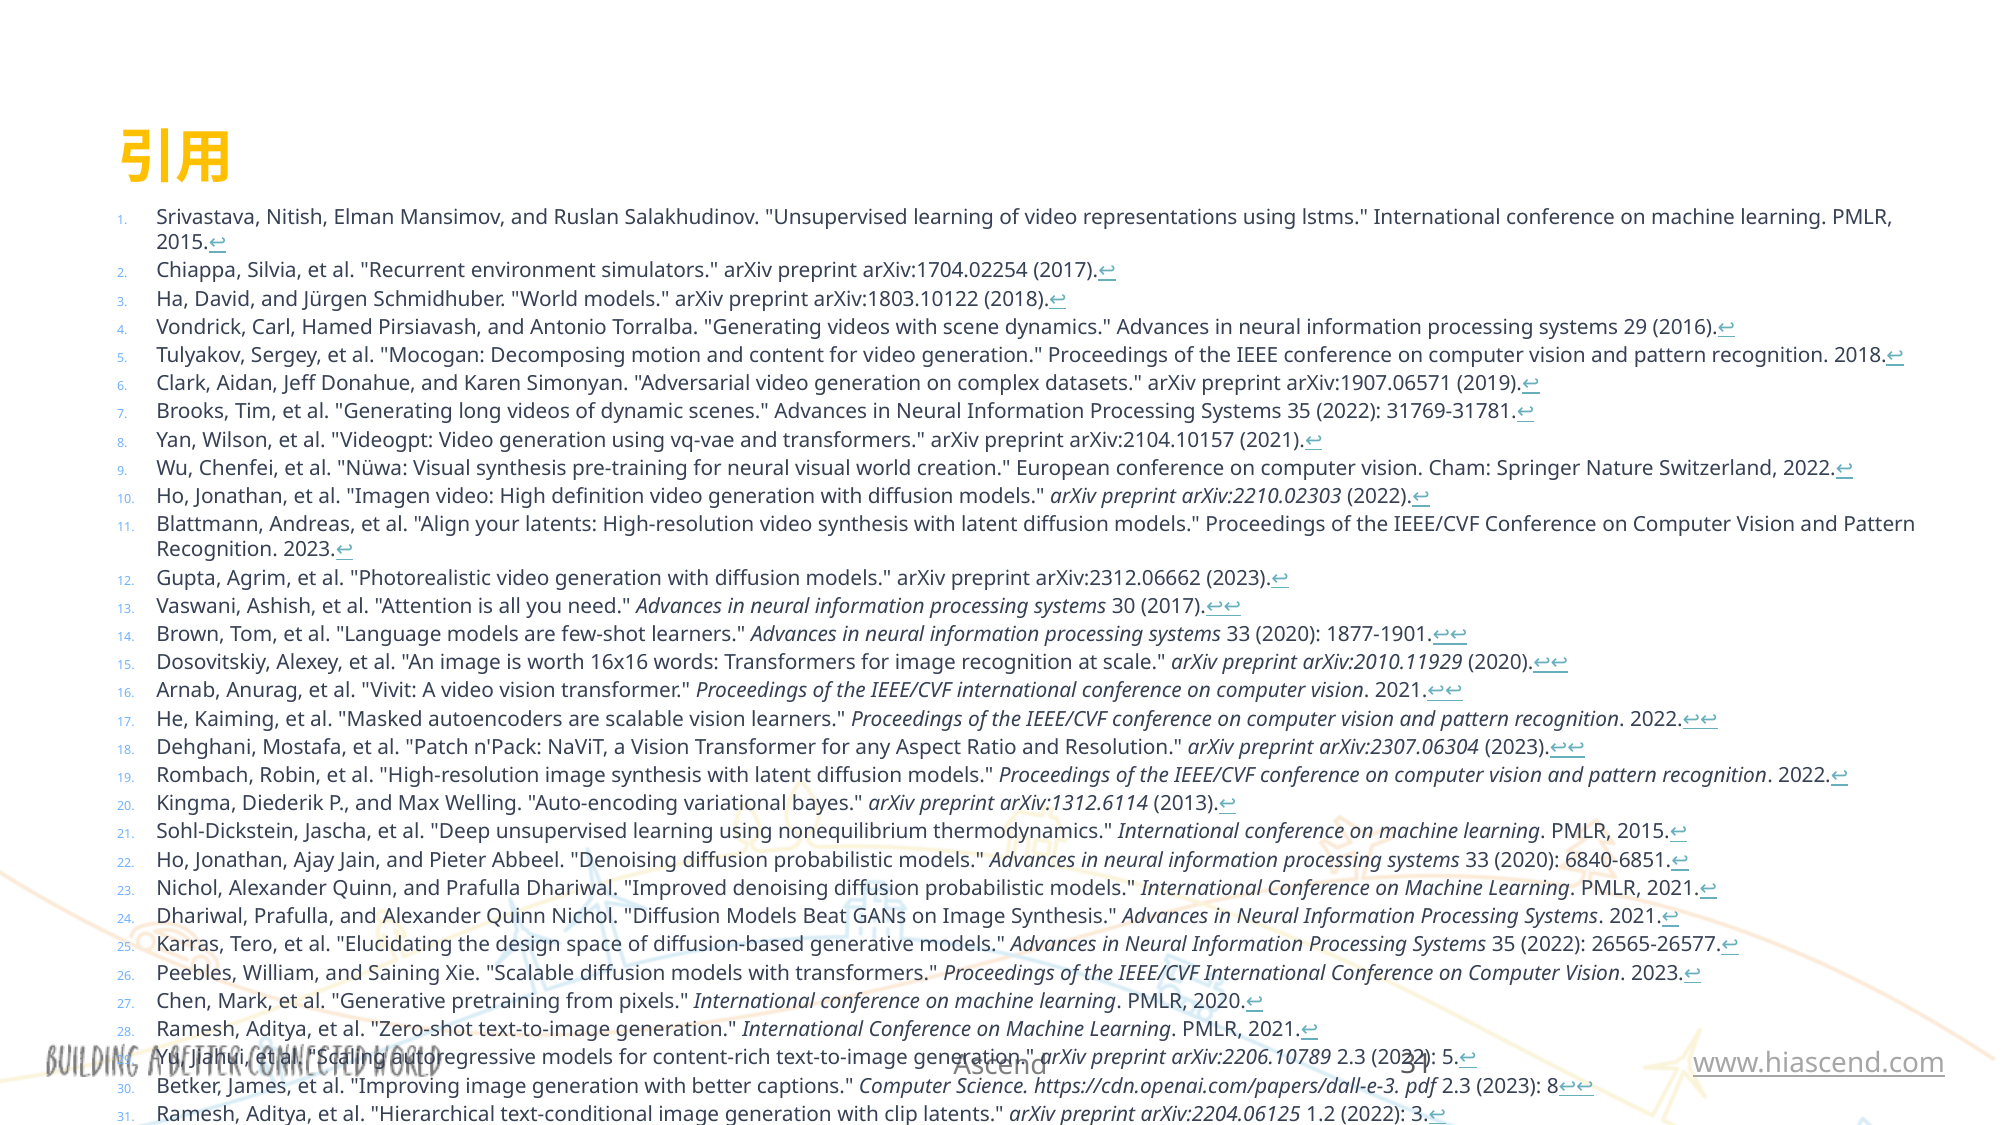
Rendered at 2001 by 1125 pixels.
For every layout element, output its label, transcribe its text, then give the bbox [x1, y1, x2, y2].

title 引用 [102, 111, 1863, 196]
list Srivastava, Nitish, Elman Mansimov, and Ruslan Salakhudinov. "Unsupervised learning of video representations using lstms." International conference on machine learning. PMLR, 2015.↩︎ Chiappa, Silvia, et al. "Recurrent environment simulators." arXiv preprint arXiv:1704.02254 (2017).↩︎ Ha, David, and Jürgen Schmidhuber. "World models." arXiv preprint arXiv:1803.10122 (2018).↩︎ Vondrick, Carl, Hamed Pirsiavash, and Antonio Torralba. "Generating videos with scene dynamics." Advances in neural information processing systems 29 (2016).↩︎ Tulyakov, Sergey, et al. "Mocogan: Decomposing motion and content for video generation." Proceedings of the IEEE conference on computer vision and pattern recognition. 2018.↩︎ Clark, Aidan, Jeff Donahue, and Karen Simonyan. "Adversarial video generation on complex datasets." arXiv preprint arXiv:1907.06571 (2019).↩︎ Brooks, Tim, et al. "Generating long videos of dynamic scenes." Advances in Neural Information Processing Systems 35 (2022): 31769-31781.↩︎ Yan, Wilson, et al. "Videogpt: Video generation using vq-vae and transformers." arXiv preprint arXiv:2104.10157 (2021).↩︎ Wu, Chenfei, et al. "Nüwa: Visual synthesis pre-training for neural visual world creation." European conference on computer vision. Cham: Springer Nature Switzerland, 2022.↩︎ Ho, Jonathan, et al. "Imagen video: High definition video generation with diffusion models." arXiv preprint arXiv:2210.02303 (2022).↩︎ Blattmann, Andreas, et al. "Align your latents: High-resolution video synthesis with latent diffusion models." Proceedings of the IEEE/CVF Conference on Computer Vision and Pattern Recognition. 2023.↩︎ Gupta, Agrim, et al. "Photorealistic video generation with diffusion models." arXiv preprint arXiv:2312.06662 (2023).↩︎ Vaswani, Ashish, et al. "Attention is all you need." Advances in neural information processing systems 30 (2017).↩︎↩︎ Brown, Tom, et al. "Language models are few-shot learners." Advances in neural information processing systems 33 (2020): 1877-1901.↩︎↩︎ Dosovitskiy, Alexey, et al. "An image is worth 16x16 words: Transformers for image recognition at scale." arXiv preprint arXiv:2010.11929 (2020).↩︎↩︎ Arnab, Anurag, et al. "Vivit: A video vision transformer." Proceedings of the IEEE/CVF international conference on computer vision. 2021.↩︎↩︎ He, Kaiming, et al. "Masked autoencoders are scalable vision learners." Proceedings of the IEEE/CVF conference on computer vision and pattern recognition. 2022.↩︎↩︎ Dehghani, Mostafa, et al. "Patch n'Pack: NaViT, a Vision Transformer for any Aspect Ratio and Resolution." arXiv preprint arXiv:2307.06304 (2023).↩︎↩︎ Rombach, Robin, et al. "High-resolution image synthesis with latent diffusion models." Proceedings of the IEEE/CVF conference on computer vision and pattern recognition. 2022.↩︎ Kingma, Diederik P., and Max Welling. "Auto-encoding variational bayes." arXiv preprint arXiv:1312.6114 (2013).↩︎ Sohl-Dickstein, Jascha, et al. "Deep unsupervised learning using nonequilibrium thermodynamics." International conference on machine learning. PMLR, 2015.↩︎ Ho, Jonathan, Ajay Jain, and Pieter Abbeel. "Denoising diffusion probabilistic models." Advances in neural information processing systems 33 (2020): 6840-6851.↩︎ Nichol, Alexander Quinn, and Prafulla Dhariwal. "Improved denoising diffusion probabilistic models." International Conference on Machine Learning. PMLR, 2021.↩︎ Dhariwal, Prafulla, and Alexander Quinn Nichol. "Diffusion Models Beat GANs on Image Synthesis." Advances in Neural Information Processing Systems. 2021.↩︎ Karras, Tero, et al. "Elucidating the design space of diffusion-based generative models." Advances in Neural Information Processing Systems 35 (2022): 26565-26577.↩︎ Peebles, William, and Saining Xie. "Scalable diffusion models with transformers." Proceedings of the IEEE/CVF International Conference on Computer Vision. 2023.↩︎ Chen, Mark, et al. "Generative pretraining from pixels." International conference on machine learning. PMLR, 2020.↩︎ Ramesh, Aditya, et al. "Zero-shot text-to-image generation." International Conference on Machine Learning. PMLR, 2021.↩︎ Yu, Jiahui, et al. "Scaling autoregressive models for content-rich text-to-image generation." arXiv preprint arXiv:2206.10789 2.3 (2022): 5.↩︎ Betker, James, et al. "Improving image generation with better captions." Computer Science. https://cdn.openai.com/papers/dall-e-3. pdf 2.3 (2023): 8↩︎↩︎ Ramesh, Aditya, et al. "Hierarchical text-conditional image generation with clip latents." arXiv preprint arXiv:2204.06125 1.2 (2022): 3.↩︎ Meng, Chenlin, et al. "Sdedit: Guided image synthesis and editing with stochastic differential equations." arXiv preprint arXiv:2108.01073 (2021).↩︎ An Initial Exploration of Theoretical Support for Language Model Data Engineering. Part 1: Pretraining [102, 196, 1934, 1035]
picture [23, 1023, 468, 1105]
